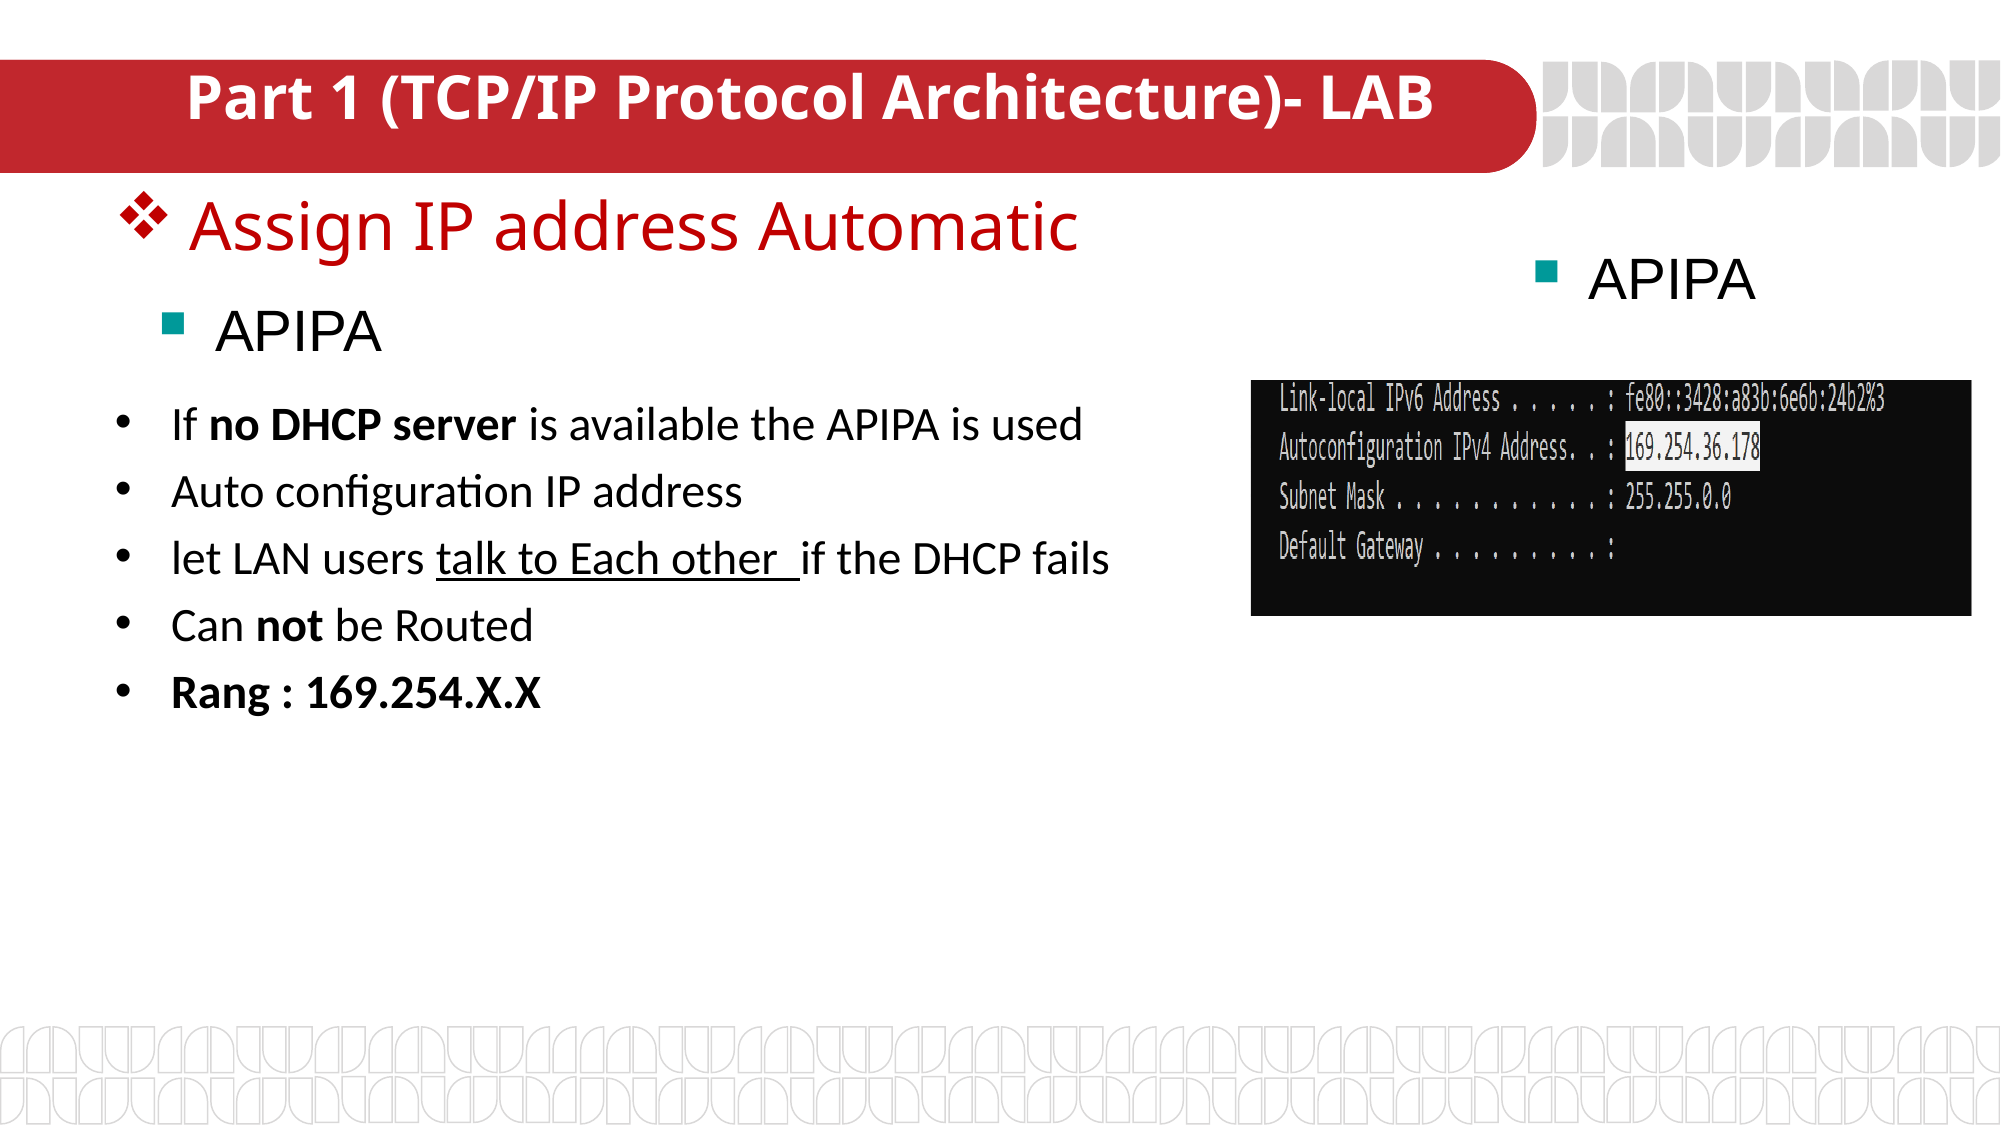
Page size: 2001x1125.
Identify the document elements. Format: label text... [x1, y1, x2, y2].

text_box If no DHCP server is available the APIPA is used Auto configuration IP address let LAN users talk to Each other if the DHCP fails Can not be Routed Rang : 169.254.X.X [99, 385, 1303, 794]
text_box APIPA [144, 285, 603, 371]
text_box Assign IP address Automatic [99, 169, 1281, 279]
text_box APIPA [1144, 233, 2000, 319]
title Part 1 (TCP/IP Protocol Architecture)- LAB [130, 59, 1507, 173]
picture [1250, 380, 1973, 616]
